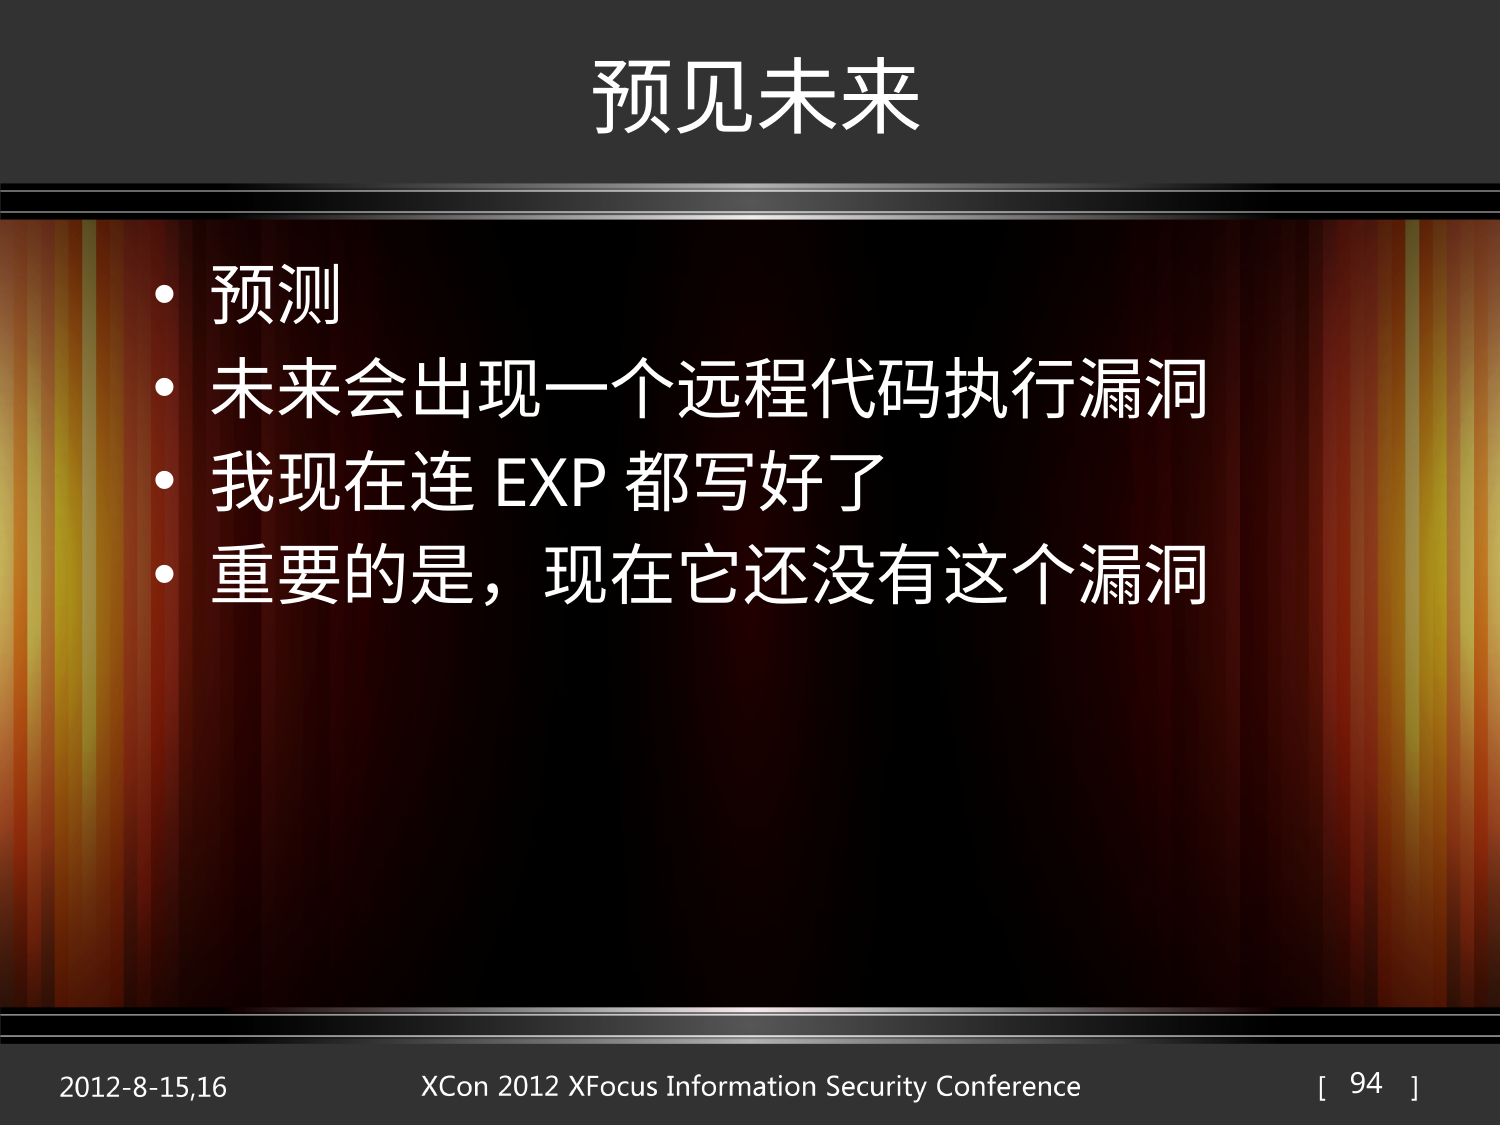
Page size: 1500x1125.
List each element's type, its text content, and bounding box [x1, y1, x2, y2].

picture [0, 0, 1500, 1125]
slide_number 94 [1325, 1054, 1408, 1114]
title 预见未来 [138, 0, 1376, 188]
list 预测 未来会出现一个远程代码执行漏洞 我现在连EXP都写好了 重要的是，现在它还没有这个漏洞 [138, 245, 1376, 988]
